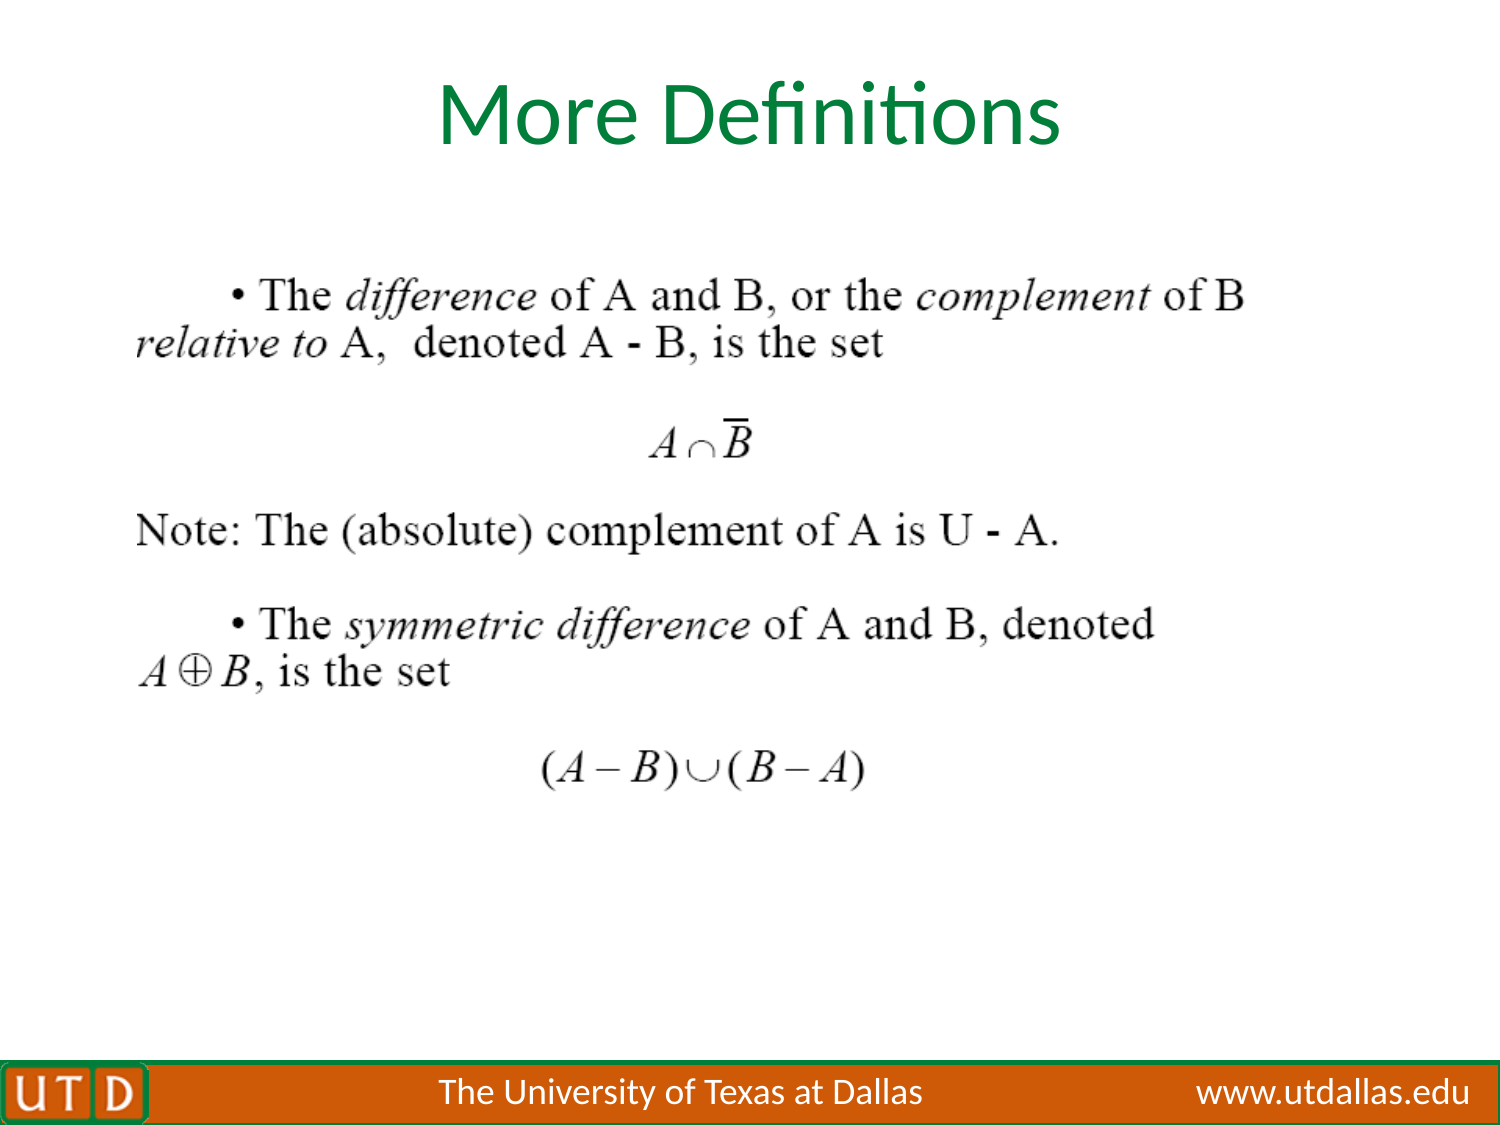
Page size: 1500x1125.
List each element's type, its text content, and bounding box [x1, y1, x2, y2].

picture [0, 1062, 149, 1125]
title More Definitions [75, 45, 1425, 233]
picture [137, 262, 1293, 843]
